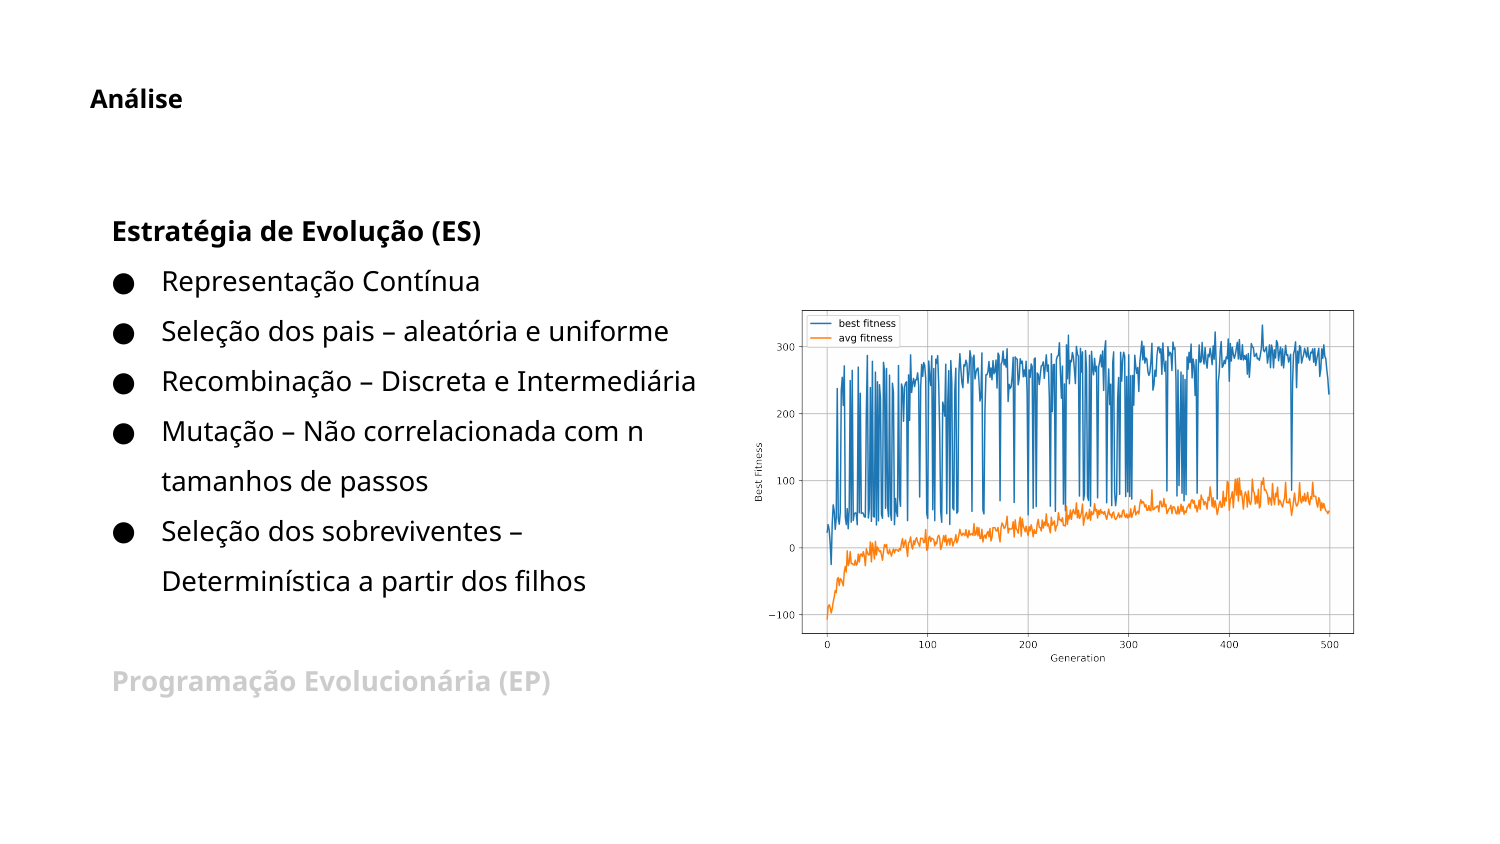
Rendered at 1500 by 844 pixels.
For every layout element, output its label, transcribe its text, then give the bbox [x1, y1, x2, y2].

list Estratégia de Evolução (ES) Representação Contínua Seleção dos pais – aleatória e uniforme Recombinação – Discreta e Intermediária Mutação – Não correlacionada com n tamanhos de passos Seleção dos sobreviventes – Determinística a partir dos filhos Programação Evolucionária (EP) [75, 181, 714, 765]
title Análise [75, 67, 1425, 129]
picture [713, 259, 1426, 687]
